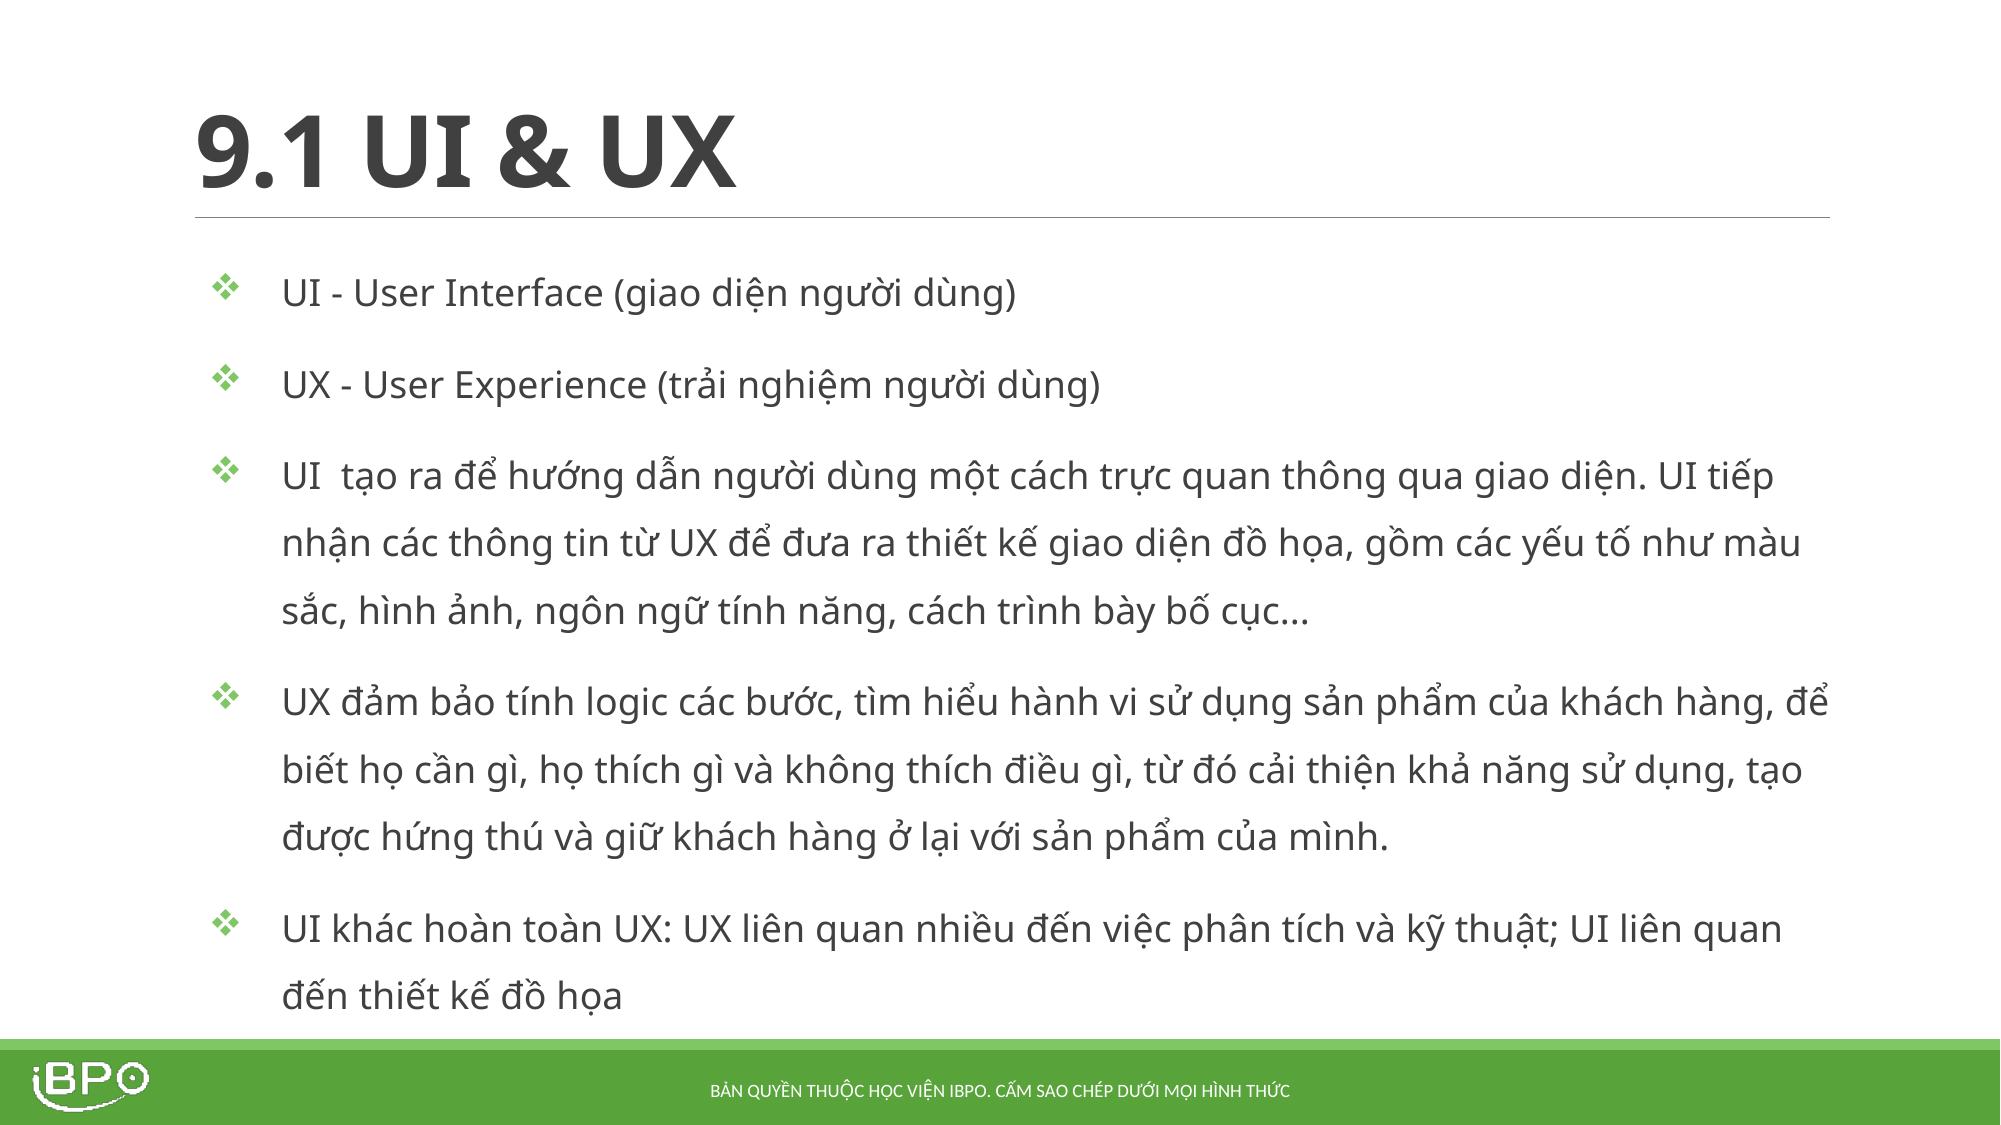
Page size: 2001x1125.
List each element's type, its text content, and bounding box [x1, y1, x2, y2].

title 9.1 UI & UX [180, 47, 1830, 216]
picture [13, 1048, 167, 1125]
list UI - User Interface (giao diện người dùng) UX - User Experience (trải nghiệm người dùng) UI tạo ra để hướng dẫn người dùng một cách trực quan thông qua giao diện. UI tiếp nhận các thông tin từ UX để đưa ra thiết kế giao diện đồ họa, gồm các yếu tố như màu sắc, hình ảnh, ngôn ngữ tính năng, cách trình bày bố cục... UX đảm bảo tính logic các bước, tìm hiểu hành vi sử dụng sản phẩm của khách hàng, để biết họ cần gì, họ thích gì và không thích điều gì, từ đó cải thiện khả năng sử dụng, tạo được hứng thú và giữ khách hàng ở lại với sản phẩm của mình. UI khác hoàn toàn UX: UX liên quan nhiều đến việc phân tích và kỹ thuật; UI liên quan đến thiết kế đồ họa [180, 239, 1830, 1031]
footer Bản quyền thuộc Học viện iBPO. Cấm sao chép dưới mọi hình thức [604, 1059, 1396, 1120]
